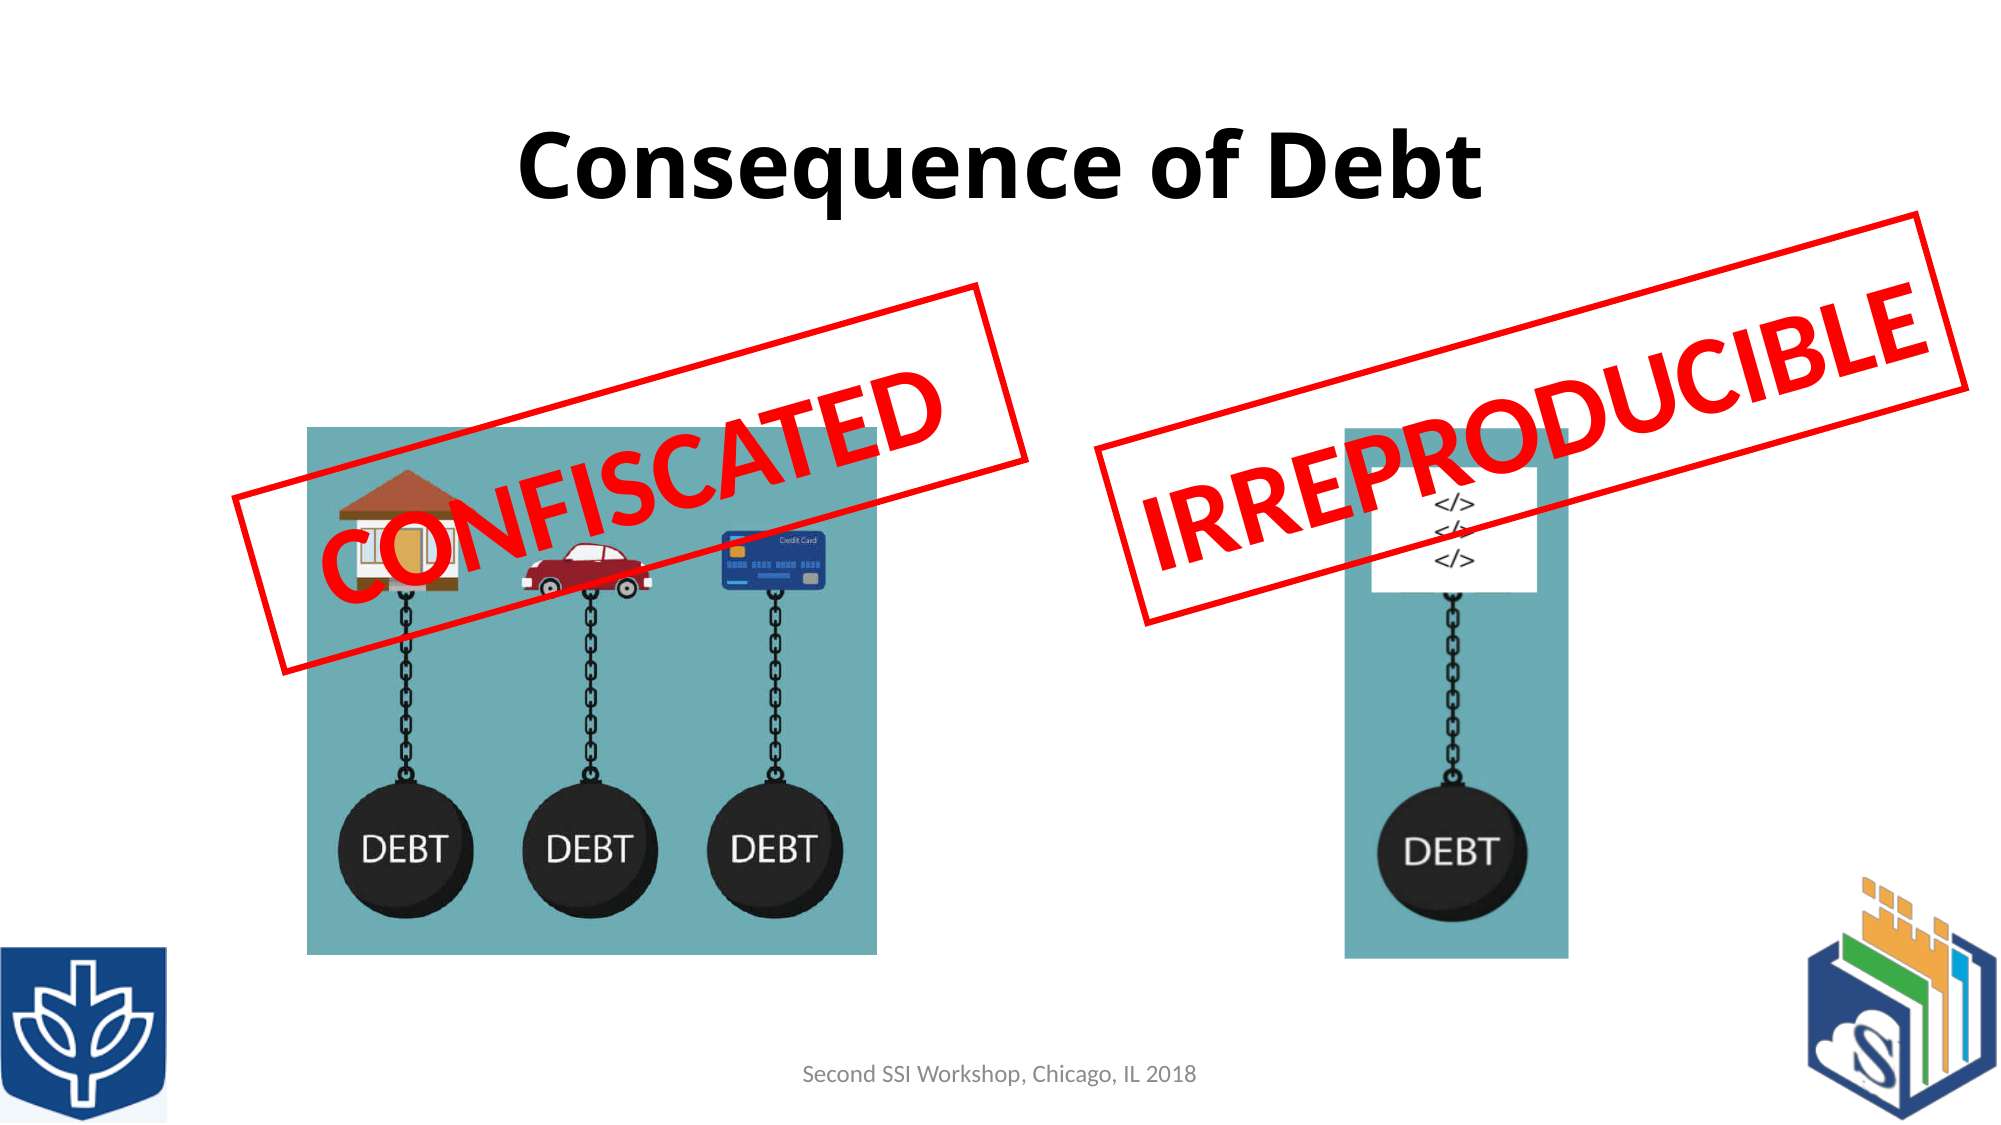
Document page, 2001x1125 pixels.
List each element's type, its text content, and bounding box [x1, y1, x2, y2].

picture [1749, 876, 2000, 1125]
text_box CONFISCATED [233, 476, 307, 674]
picture [0, 947, 167, 1123]
text_box CONFISCATED [479, 284, 1027, 504]
title Consequence of Debt [137, 59, 1863, 278]
footer Second SSI Workshop, Chicago, IL 2018 [662, 1042, 1338, 1103]
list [1344, 418, 2000, 1005]
text_box IRREPRODUCIBLE [1096, 213, 1967, 625]
picture [307, 427, 877, 955]
